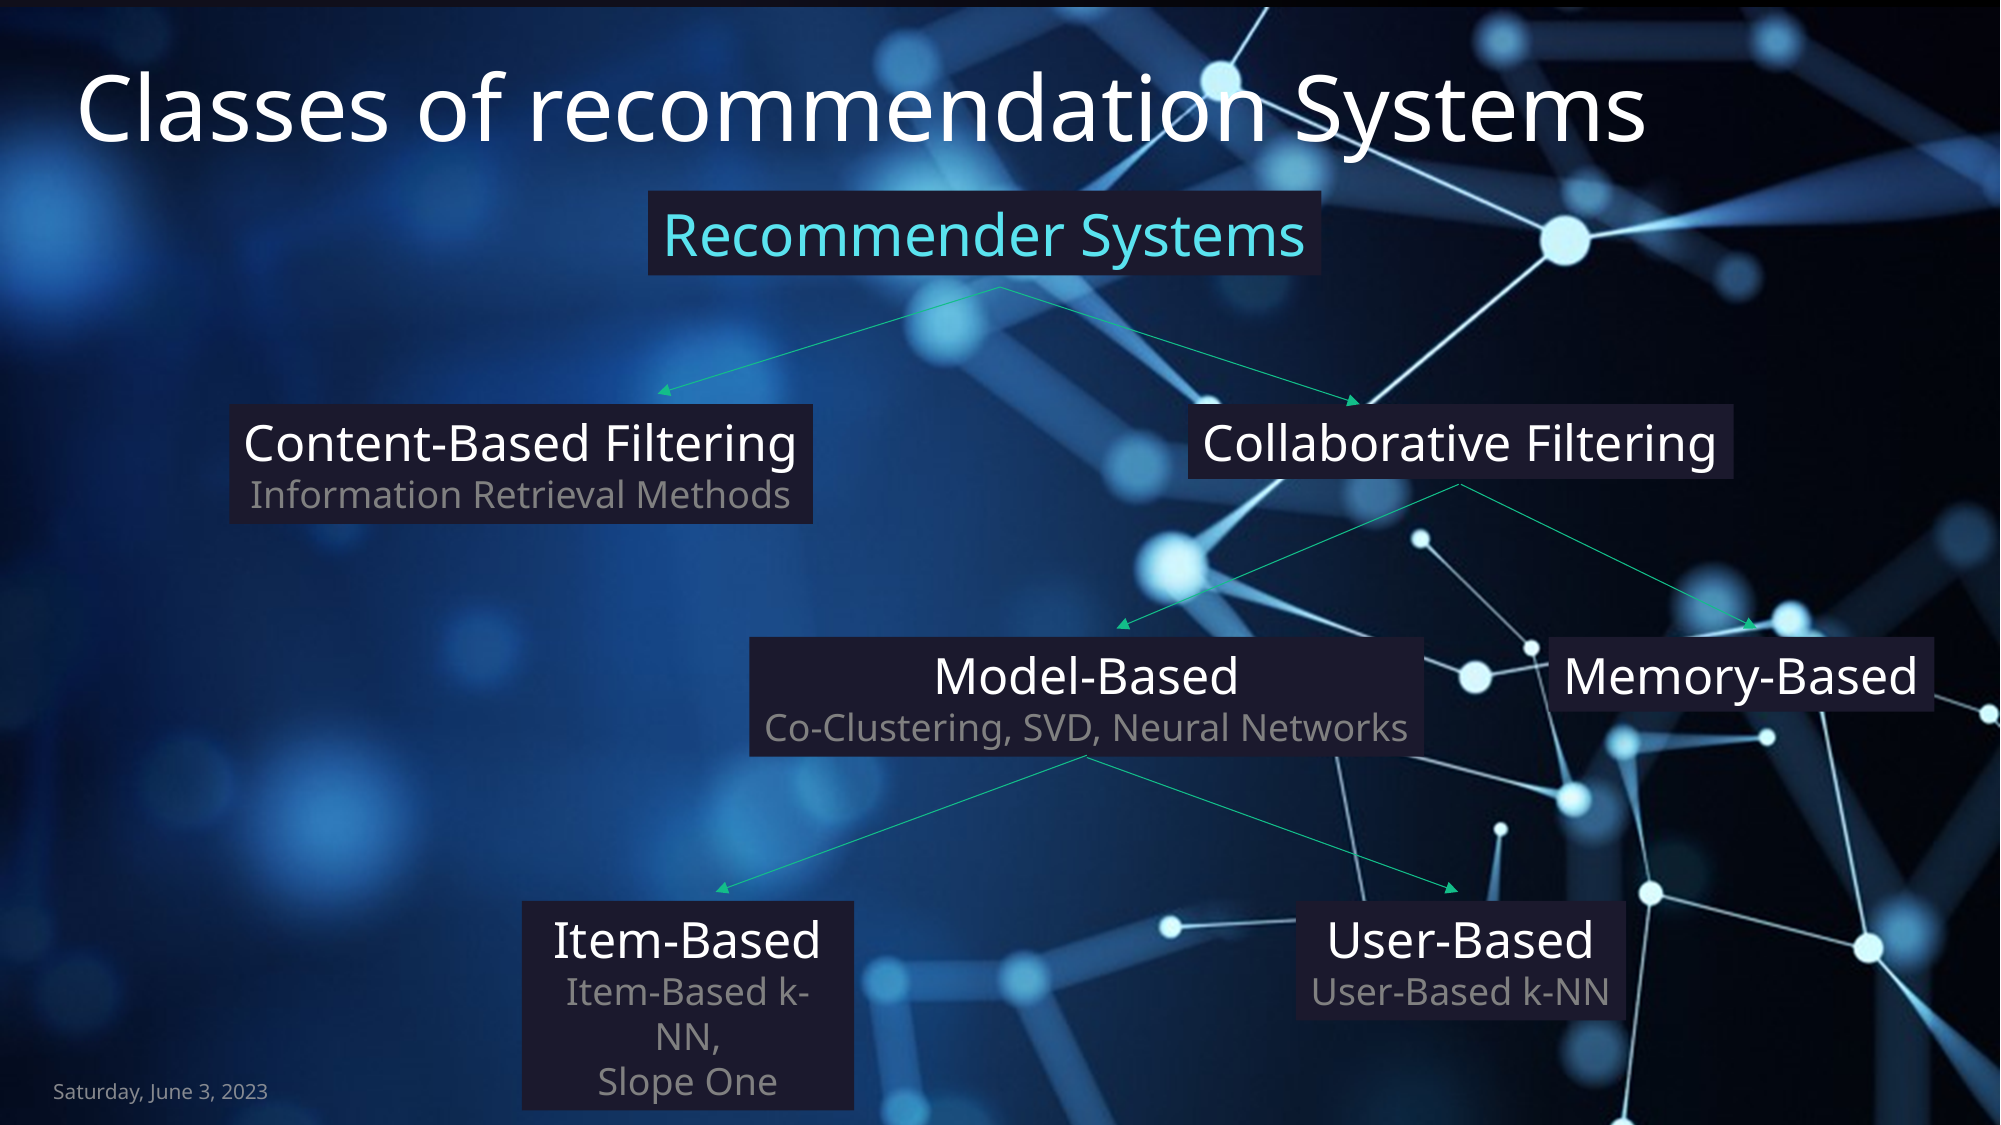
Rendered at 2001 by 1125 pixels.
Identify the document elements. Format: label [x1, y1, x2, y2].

text_box [999, 286, 1360, 405]
text_box [1460, 484, 1757, 629]
text_box [657, 287, 1000, 394]
picture [0, 7, 2000, 1125]
text_box [1087, 757, 1459, 892]
text_box [1116, 484, 1459, 629]
text_box [715, 755, 1087, 892]
